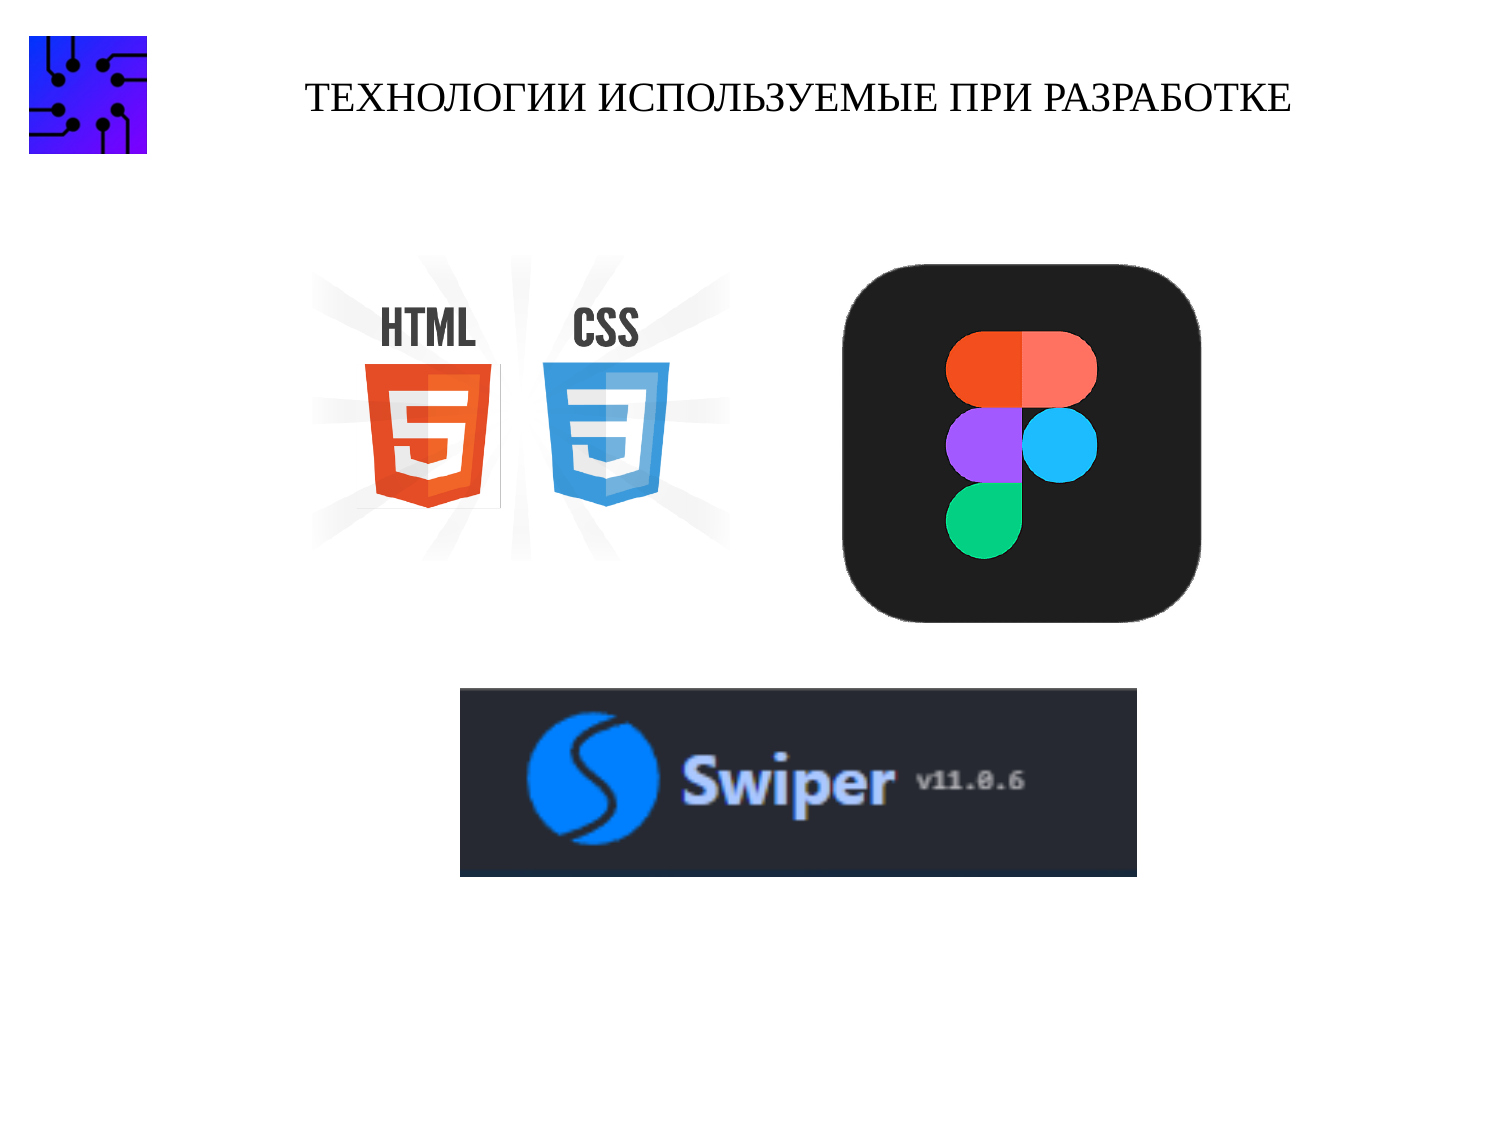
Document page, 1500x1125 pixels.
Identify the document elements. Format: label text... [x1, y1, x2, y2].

picture [798, 231, 1243, 660]
picture [312, 255, 730, 561]
picture [460, 688, 1137, 878]
text_box ТЕХНОЛОГИИ ИСПОЛЬЗУЕМЫЕ ПРИ РАЗРАБОТКЕ [289, 62, 1308, 127]
picture [29, 36, 147, 154]
